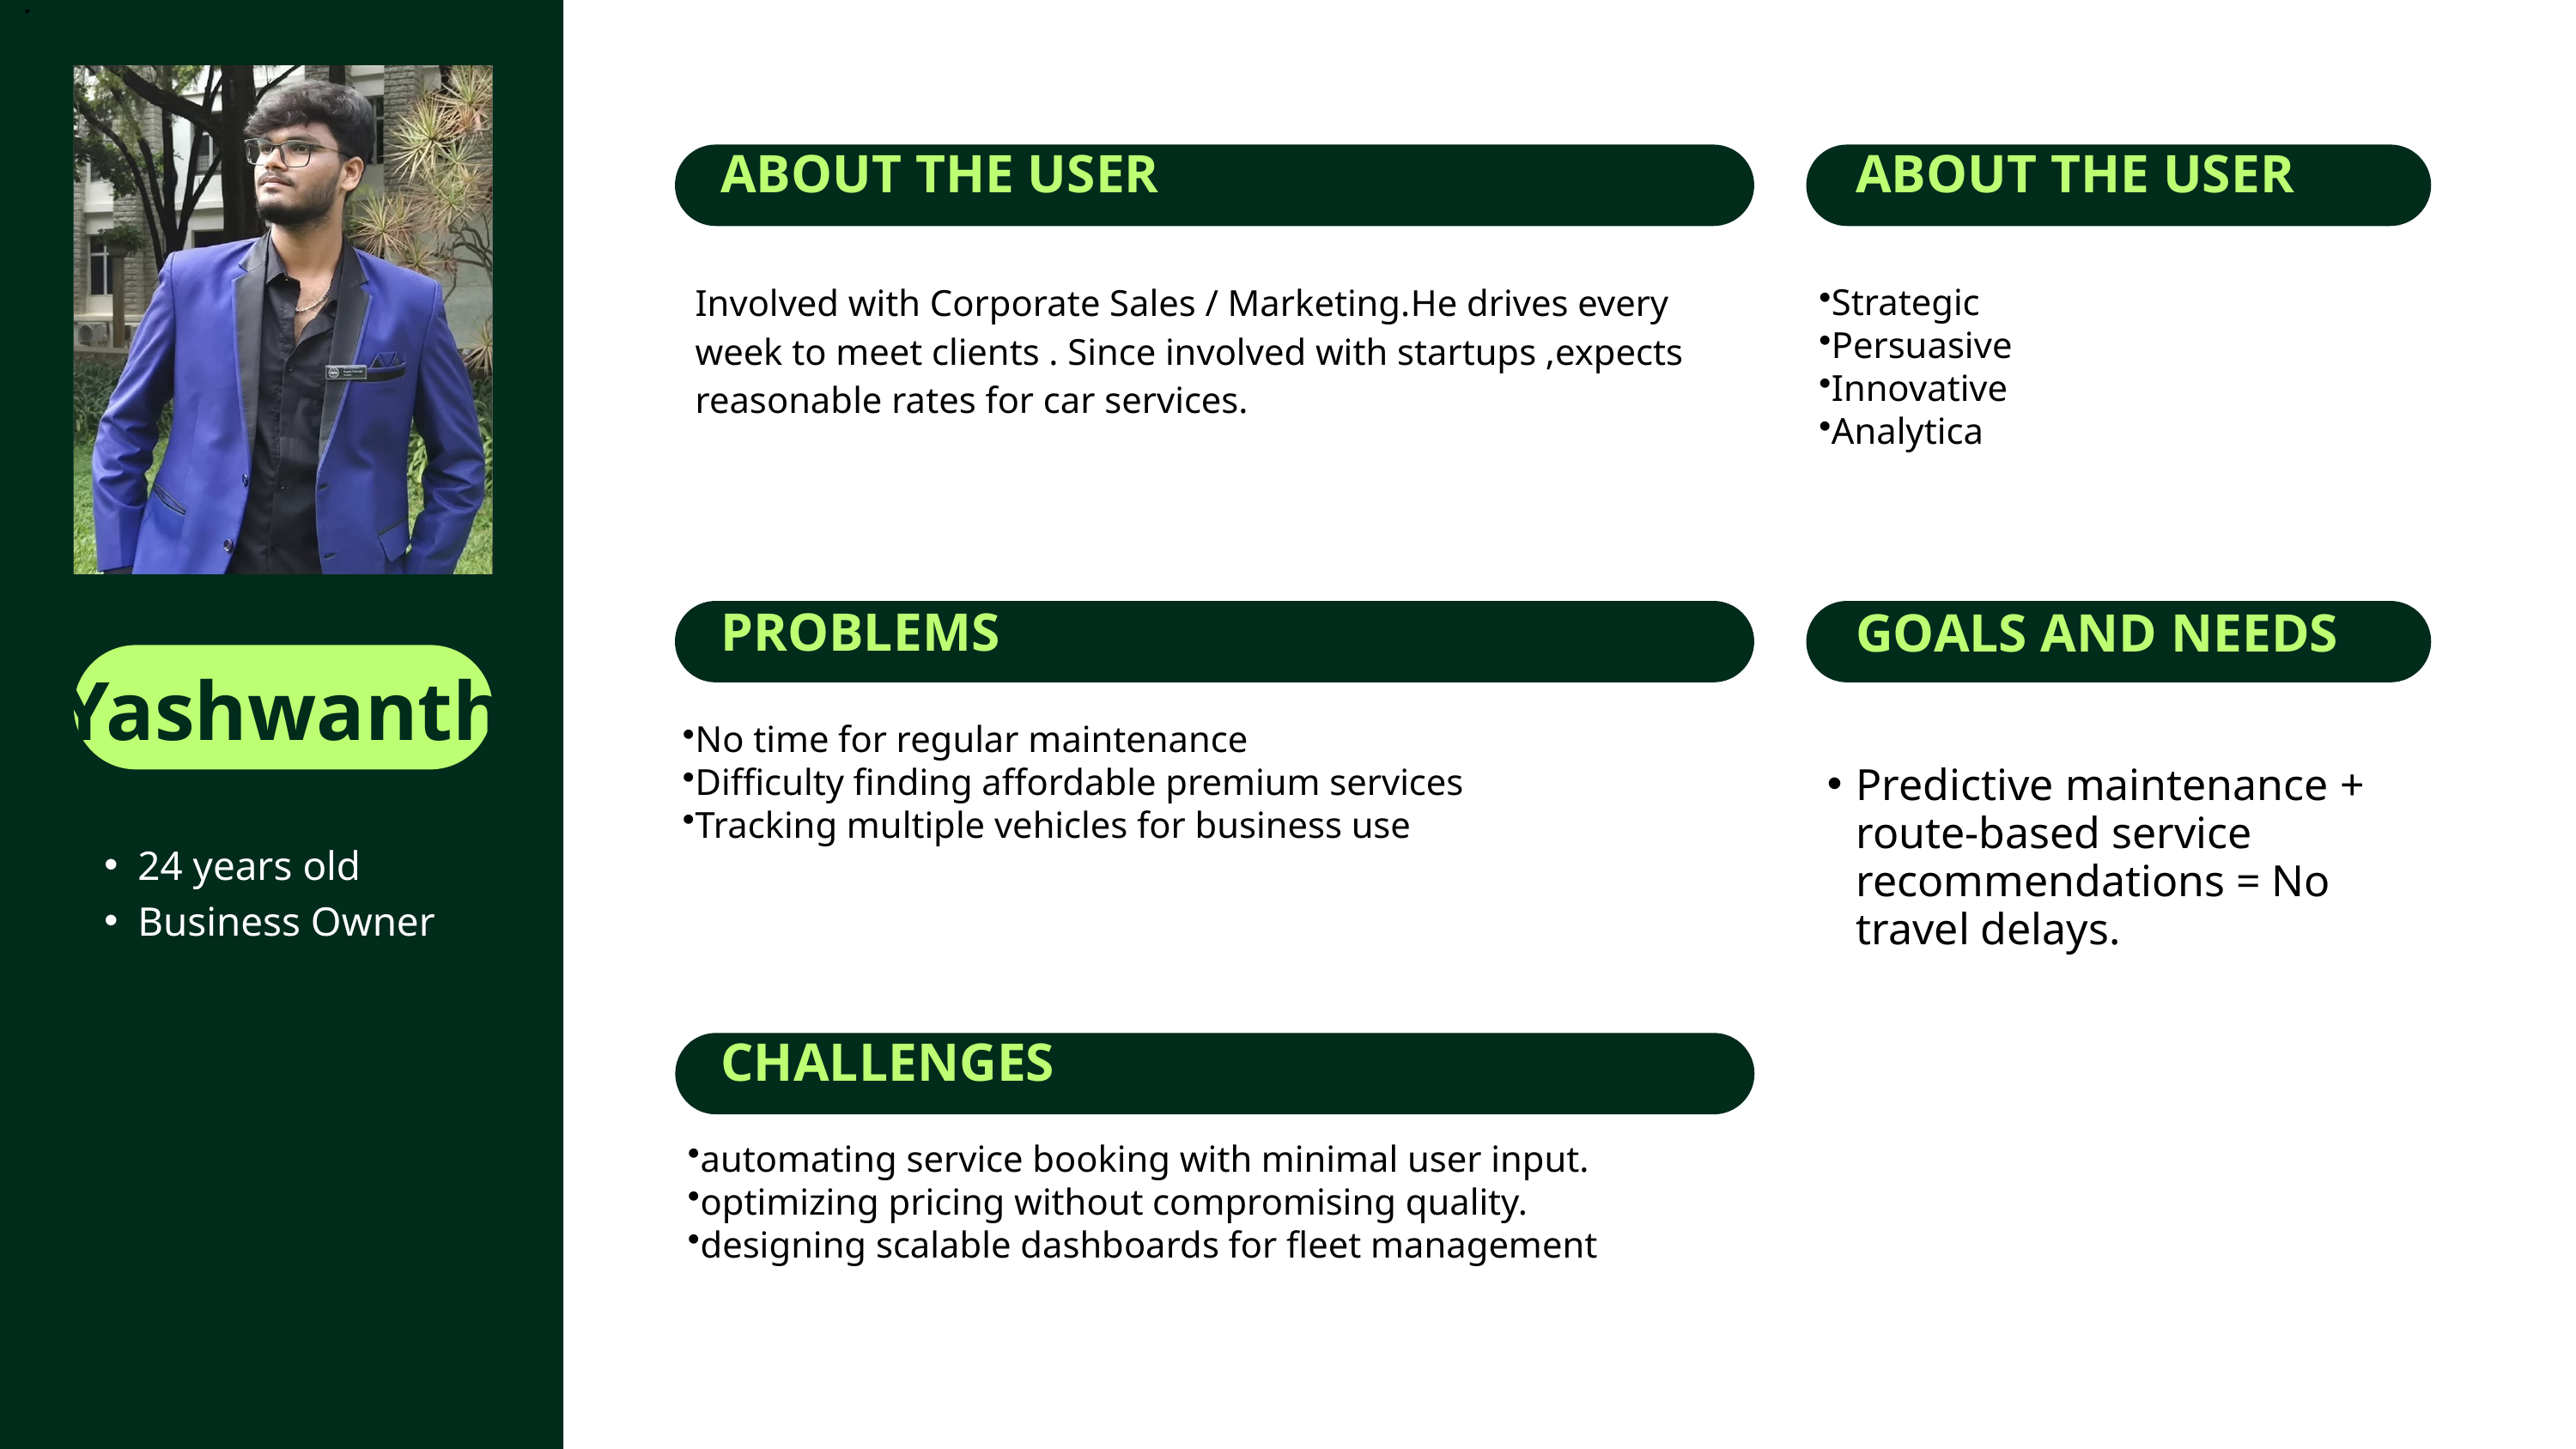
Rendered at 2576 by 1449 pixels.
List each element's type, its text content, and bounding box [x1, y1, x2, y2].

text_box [1806, 600, 2432, 683]
text_box No time for regular maintenance Difficulty finding affordable premium services Tracking multiple vehicles for business use [670, 710, 1961, 852]
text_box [0, 0, 564, 644]
text_box automating service booking with minimal user input. optimizing pricing without compromising quality. designing scalable dashboards for fleet management [675, 1130, 1966, 1272]
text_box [0, 645, 566, 770]
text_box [674, 144, 1755, 227]
text_box Involved with Corporate Sales / Marketing.He drives every week to meet clients . Since involved with startups ,expects reasonable rates for car services. [695, 275, 1684, 421]
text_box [1806, 144, 2432, 227]
picture [73, 64, 493, 574]
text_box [675, 1033, 1755, 1115]
text_box Predictive maintenance + route-based service recommendations = No travel delays. [1785, 754, 2415, 961]
text_box Strategic Persuasive Innovative Analytica [1806, 273, 2415, 458]
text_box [674, 600, 1755, 683]
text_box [0, 776, 564, 1449]
